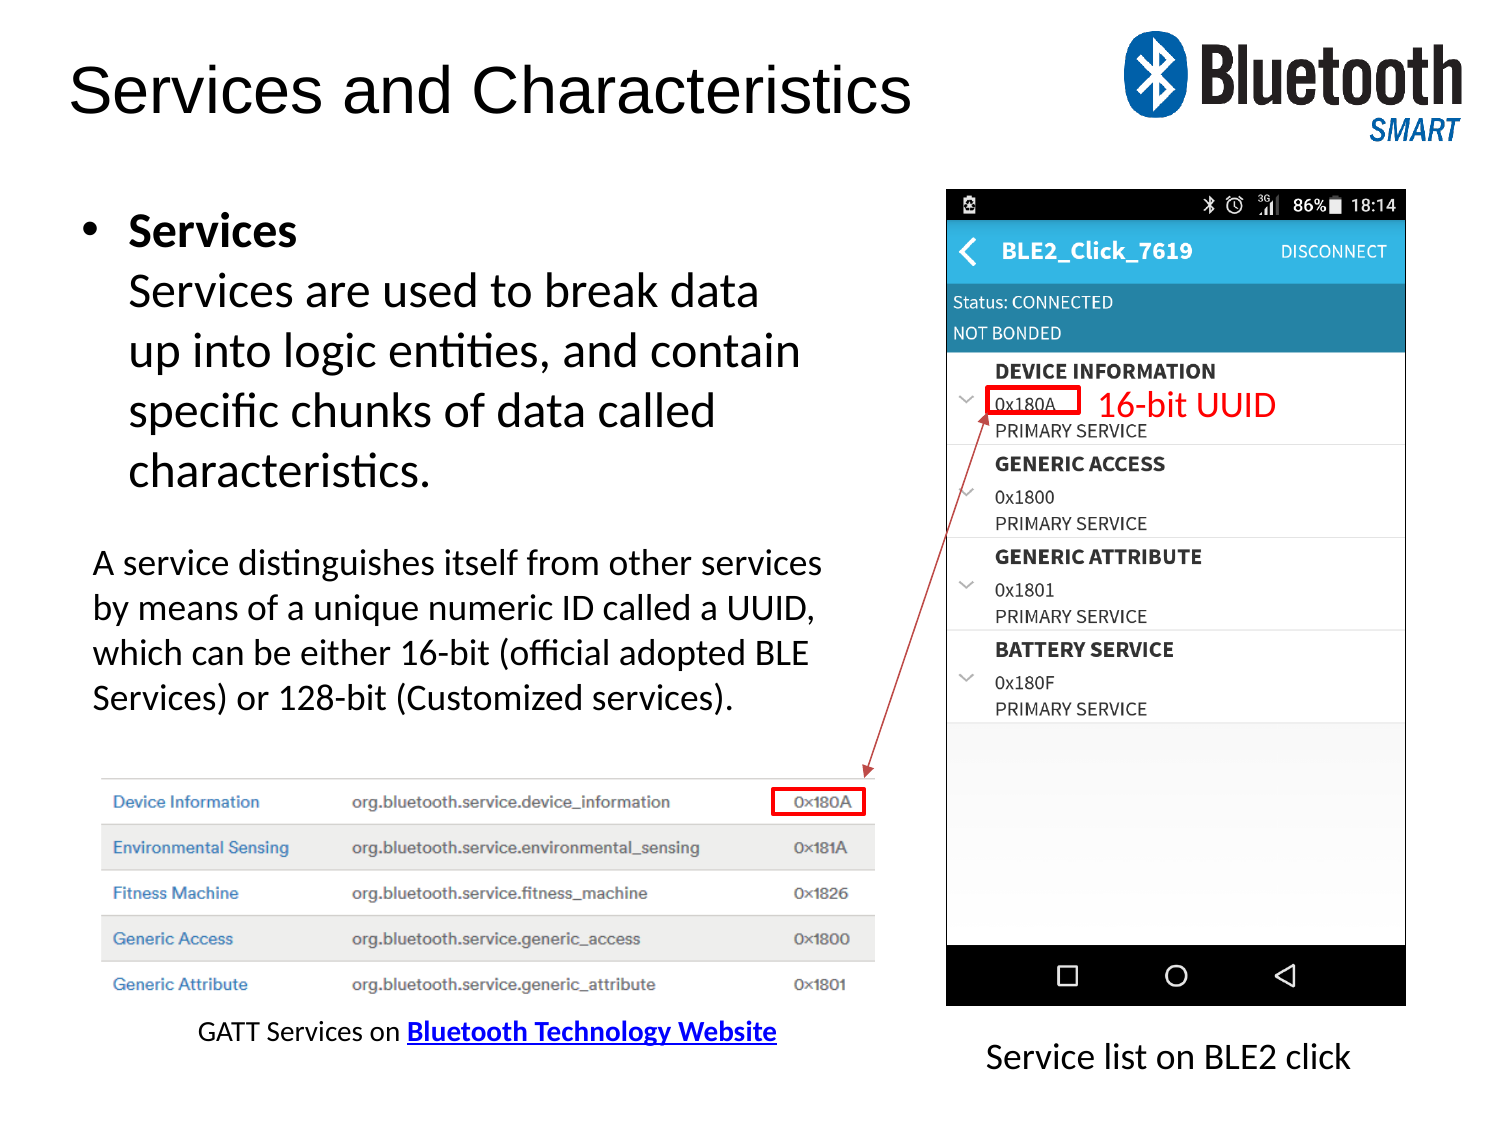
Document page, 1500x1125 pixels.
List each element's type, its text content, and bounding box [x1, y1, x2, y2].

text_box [863, 411, 988, 779]
text_box Services and Characteristics [68, 46, 1039, 127]
text_box A service distinguishes itself from other services by means of a unique numeric ID called a UUID, which can be either 16-bit (official adopted BLE Services) or 128-bit (Customized services). [78, 530, 853, 726]
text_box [100, 777, 876, 1056]
list Services Services are used to break data up into logic entities, and contain specific chunks of data called characteristics. [81, 197, 819, 530]
text_box Service list on BLE2 click [971, 1024, 1450, 1085]
picture [945, 188, 1406, 1006]
picture [1123, 30, 1462, 142]
